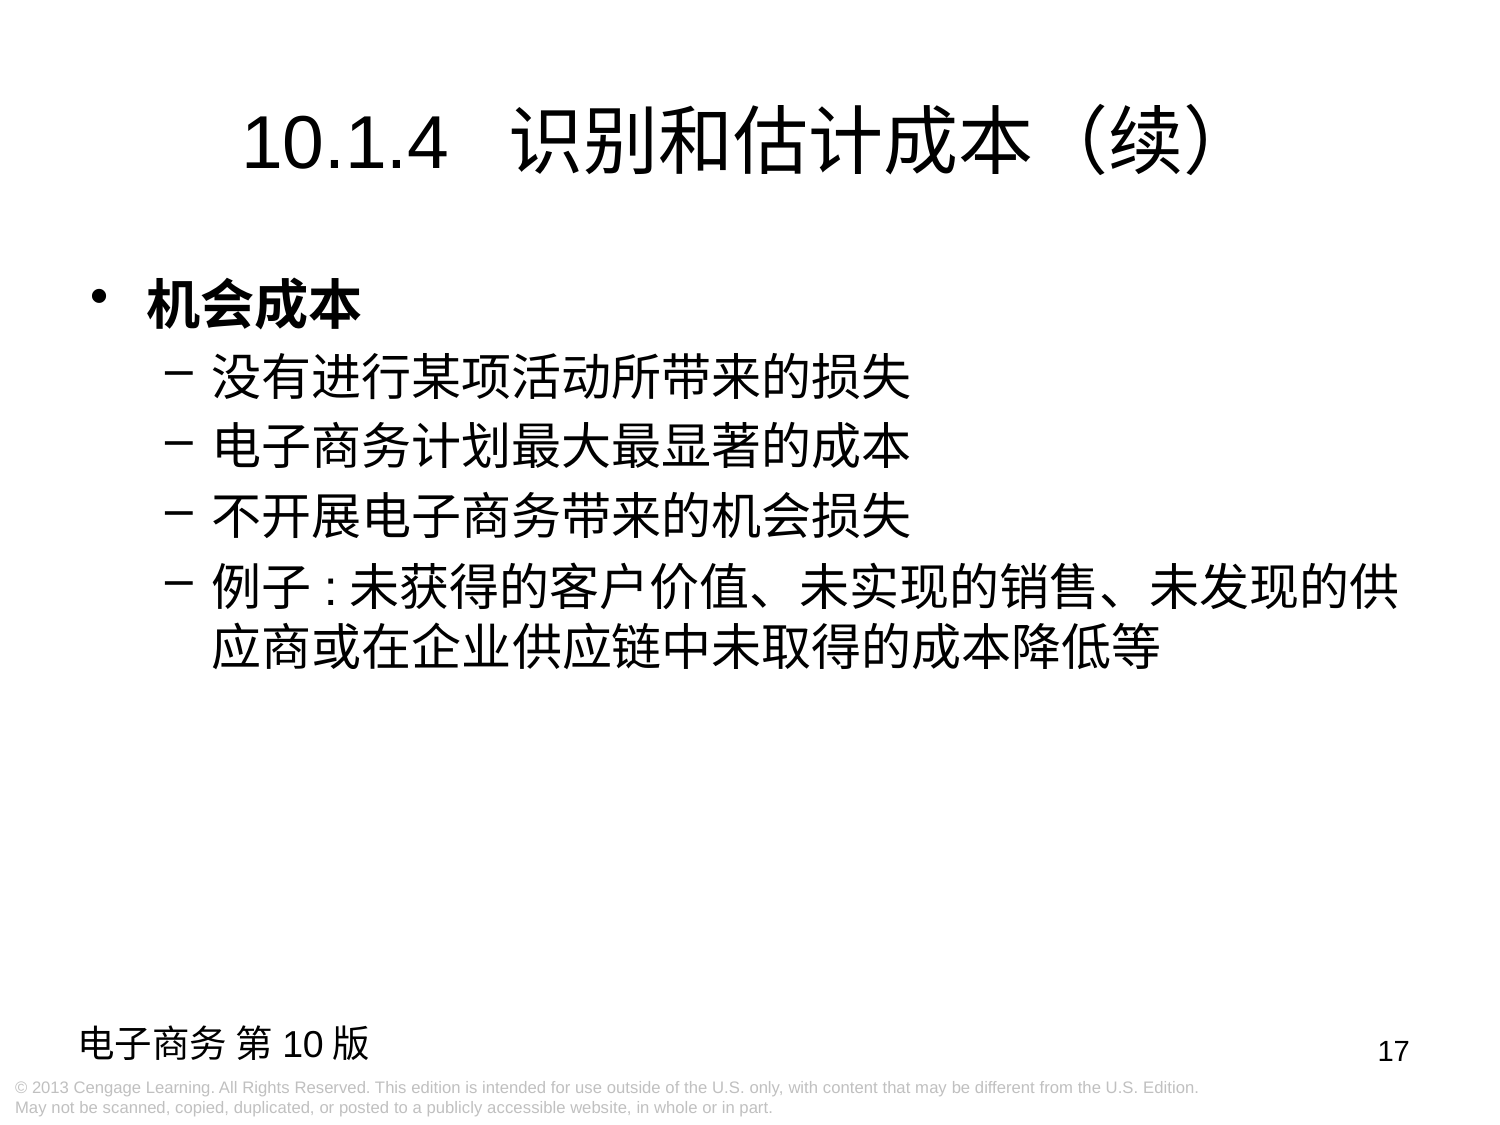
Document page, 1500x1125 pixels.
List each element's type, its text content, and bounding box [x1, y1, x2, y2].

list 机会成本 没有进行某项活动所带来的损失 电子商务计划最大最显著的成本 不开展电子商务带来的机会损失 例子:未获得的客户价值、未实现的销售、未发现的供应商或在企业供应链中未取得的成本降低等 [75, 262, 1425, 1005]
title 10.1.4 识别和估计成本（续） [75, 45, 1425, 233]
slide_number 17 [1074, 1024, 1426, 1103]
